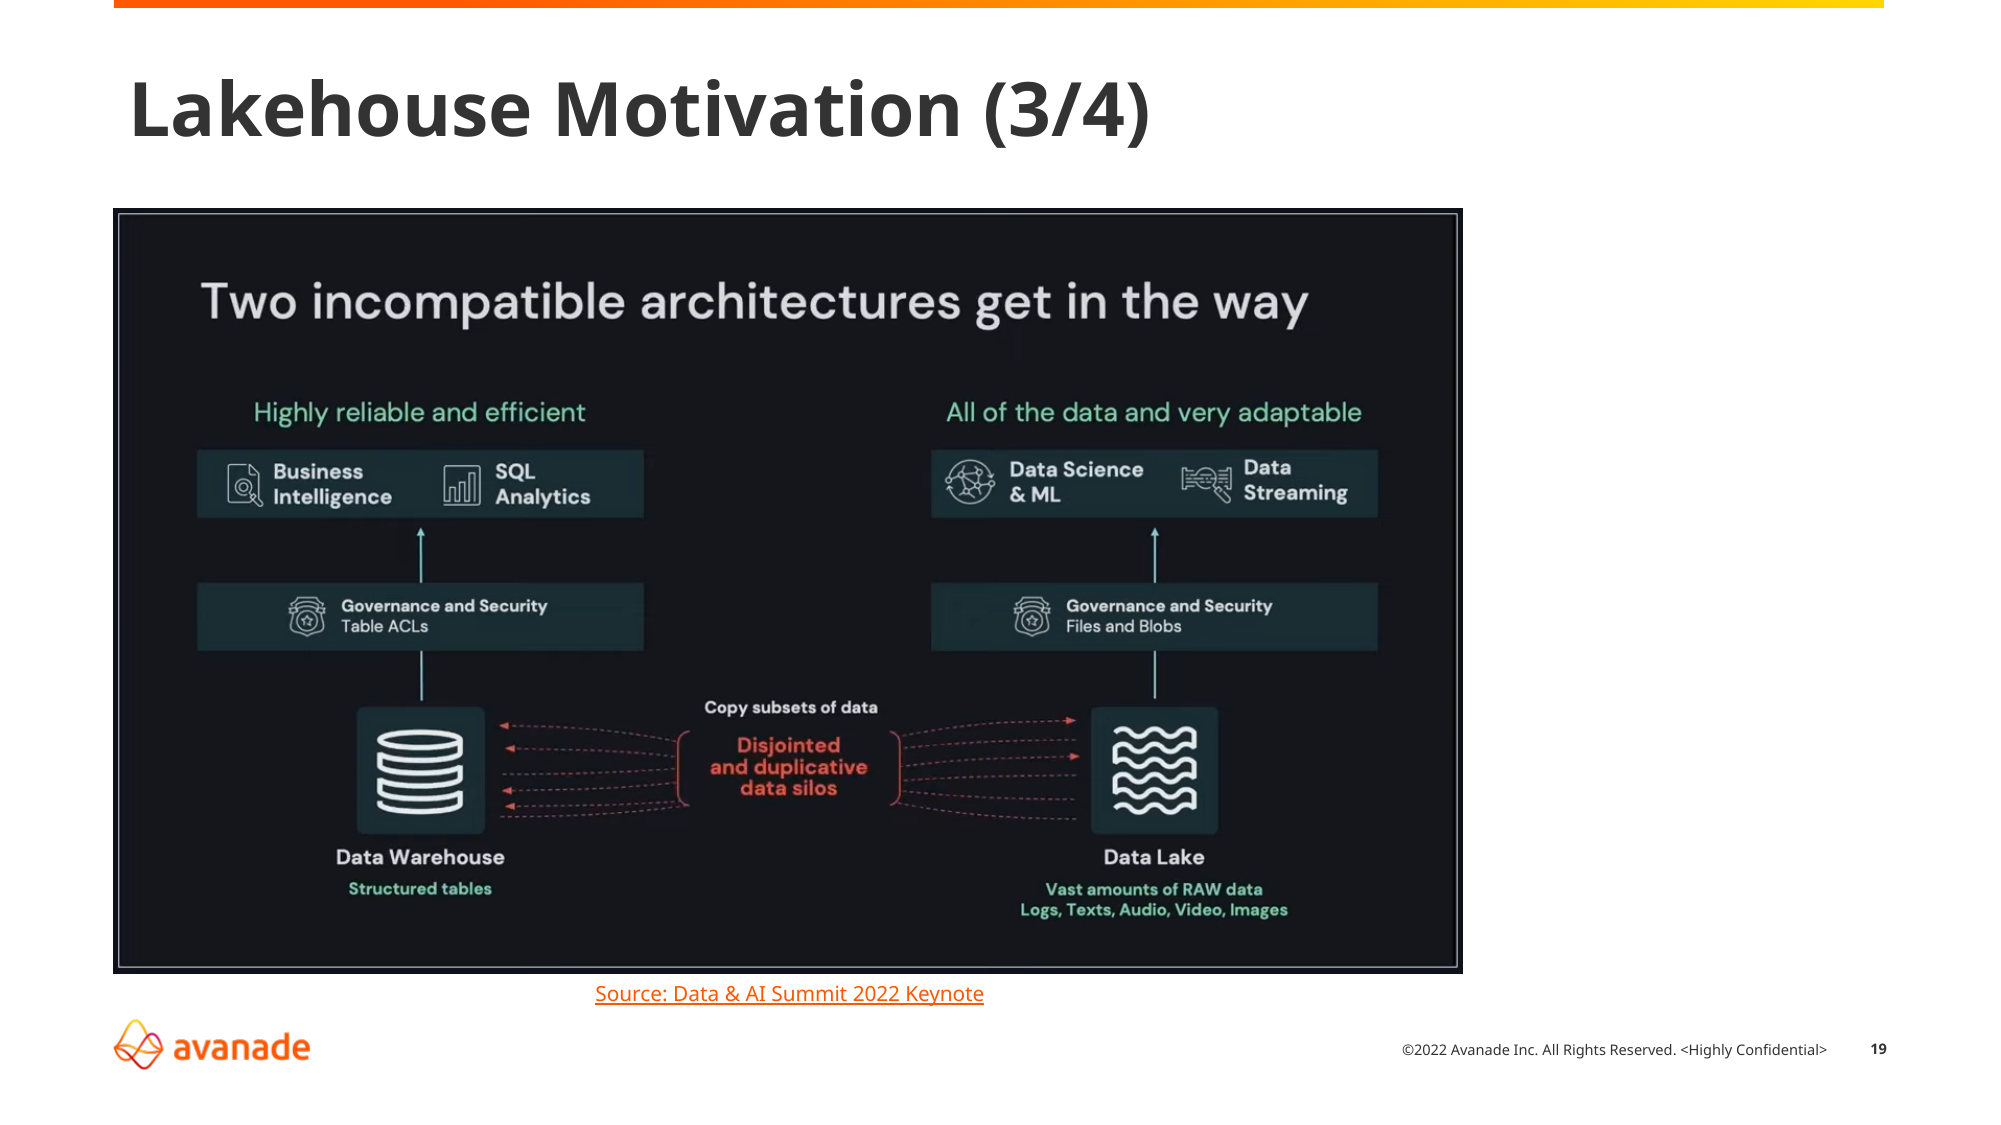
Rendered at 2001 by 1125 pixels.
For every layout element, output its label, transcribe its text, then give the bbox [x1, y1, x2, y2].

picture [93, 999, 339, 1090]
title Lakehouse Motivation (3/4) [113, 64, 1883, 228]
picture [113, 208, 1463, 974]
text_box Source: Data & AI Summit 2022 Keynote [117, 974, 1463, 1017]
